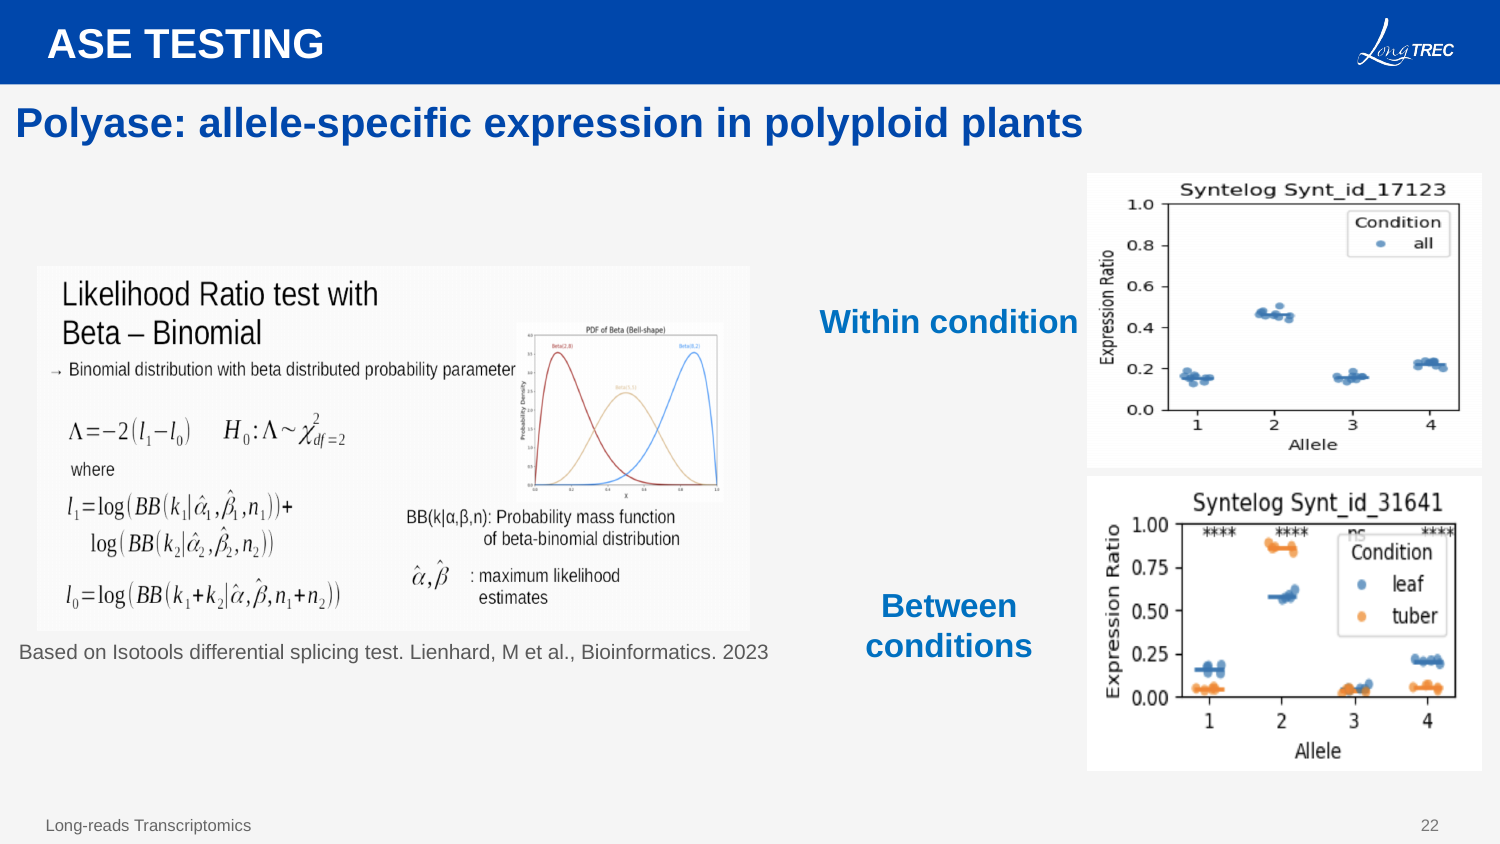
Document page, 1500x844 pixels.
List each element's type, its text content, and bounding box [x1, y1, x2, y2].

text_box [0, 266, 791, 672]
text_box ASE TESTING [46, 17, 1136, 68]
picture [0, 85, 1500, 844]
picture [1357, 18, 1454, 66]
slide_number 22 [1116, 802, 1455, 844]
text_box Between conditions [813, 583, 1086, 664]
text_box Within condition [810, 300, 1087, 341]
text_box Polyase: allele-specific expression in polyploid plants [0, 95, 1100, 146]
